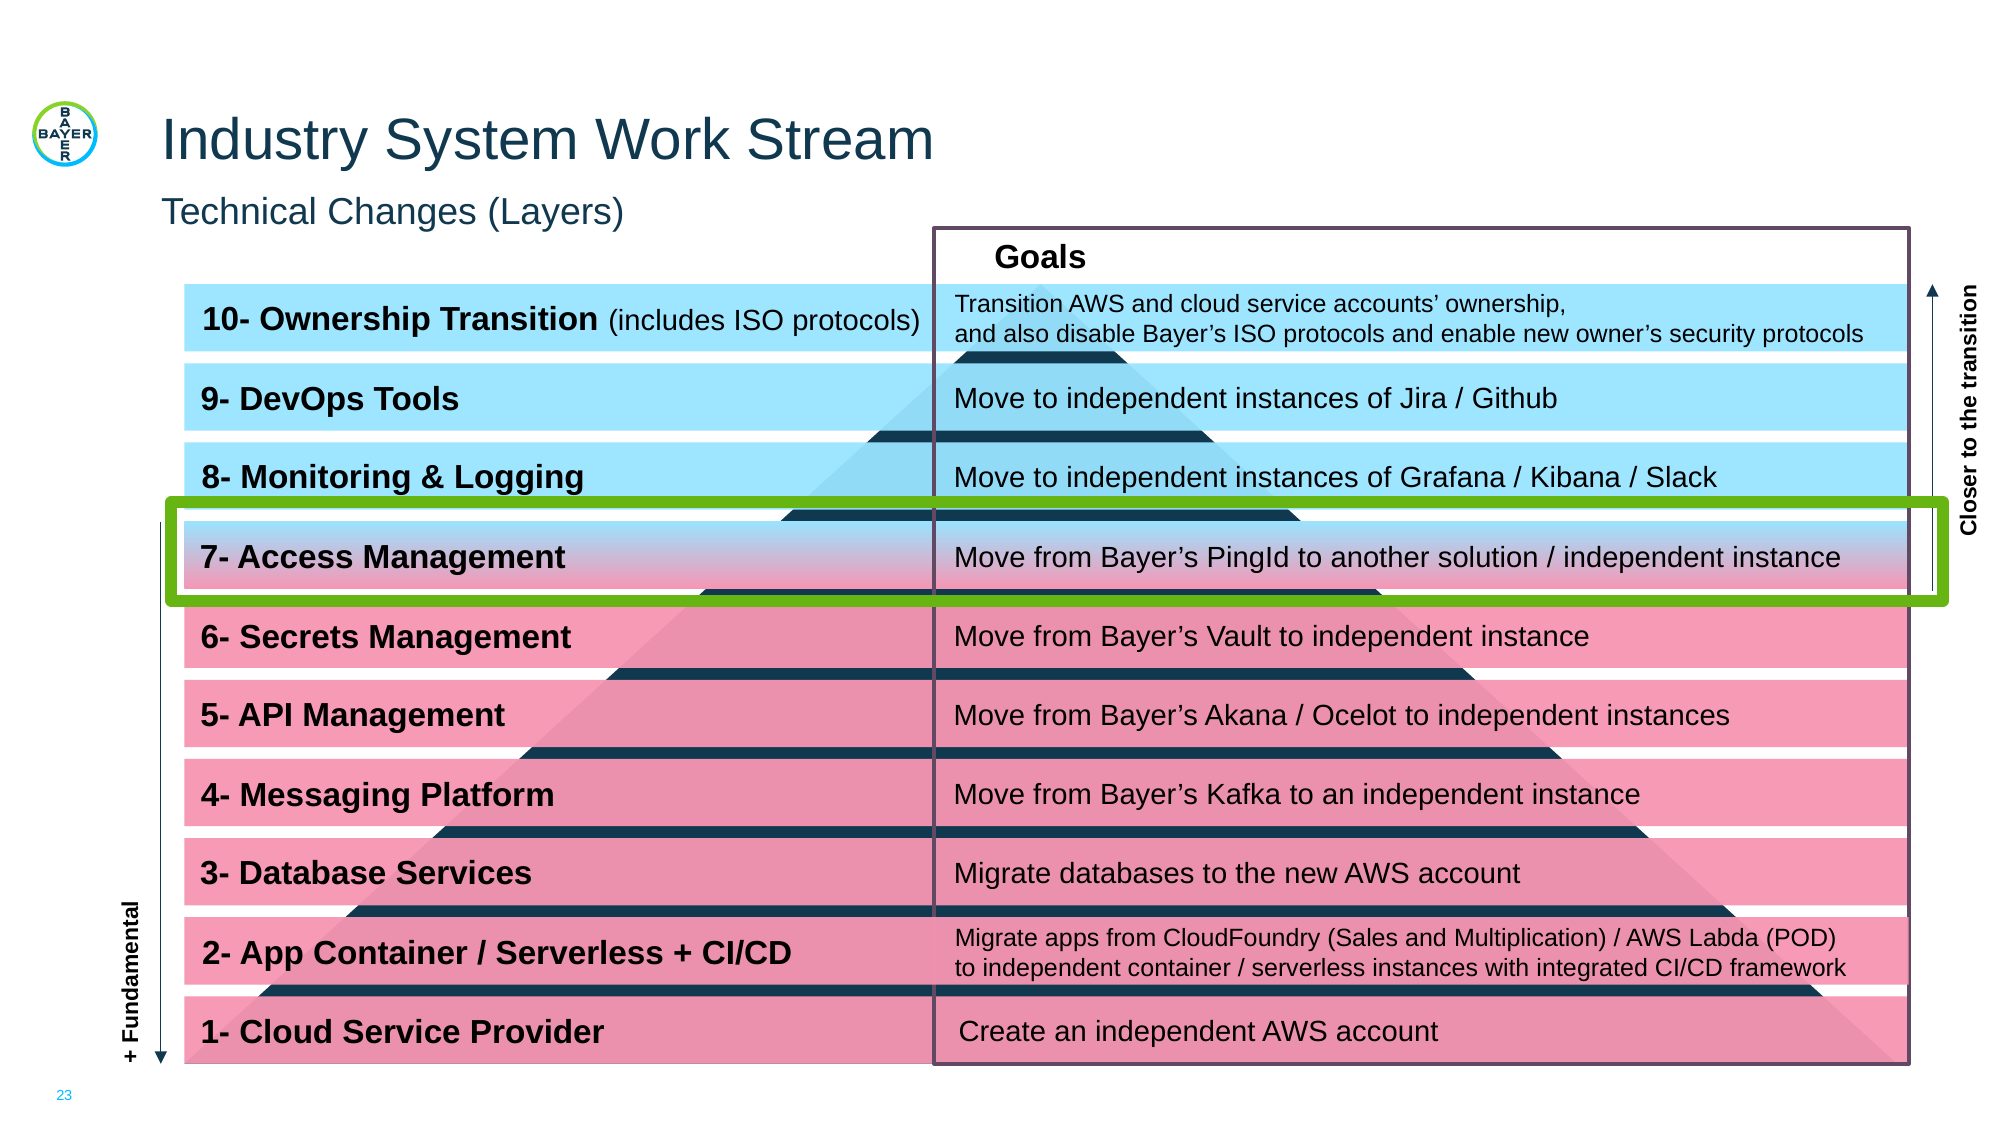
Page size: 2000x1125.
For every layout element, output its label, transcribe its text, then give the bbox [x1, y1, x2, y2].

text_box [182, 440, 932, 500]
text_box [169, 500, 1945, 603]
text_box [182, 836, 932, 907]
text_box [431, 828, 932, 836]
title Industry System Work Stream [161, 29, 1933, 172]
text_box Migrate databases to the new AWS account [953, 854, 1522, 890]
text_box [932, 603, 1911, 915]
subtitle Technical Changes (Layers) [161, 186, 1933, 229]
text_box [182, 282, 932, 354]
text_box Create an independent AWS account [958, 1012, 1440, 1048]
text_box [182, 361, 932, 433]
text_box 5- API Management [200, 693, 506, 734]
text_box 6- Secrets Management [200, 614, 573, 655]
text_box [604, 670, 932, 678]
text_box + Fundamental [115, 900, 143, 1064]
text_box [182, 678, 932, 749]
text_box 3- Database Services [200, 851, 534, 892]
text_box [932, 996, 1911, 1066]
text_box [182, 757, 932, 828]
text_box [518, 749, 932, 757]
text_box Move to independent instances of Grafana / Kibana / Slack [954, 458, 1719, 494]
text_box Goals [994, 235, 1087, 276]
text_box 10- Ownership Transition (includes ISO protocols) [202, 296, 922, 337]
slide_number 23 [32, 1085, 97, 1104]
text_box 1- Cloud Service Provider [200, 1010, 606, 1051]
text_box [932, 226, 1911, 500]
text_box Closer to the transition [1953, 284, 1981, 537]
picture [64, 105, 82, 112]
text_box Transition AWS and cloud service accounts’ ownership, and also disable Bayer’s ISO protocols and enable new owner’s security protocols [954, 287, 1867, 348]
text_box [182, 994, 932, 1066]
text_box 9- DevOps Tools [200, 376, 461, 417]
text_box 8- Monitoring & Logging [201, 455, 586, 496]
text_box [182, 603, 932, 670]
text_box Move from Bayer’s Kafka to an independent instance [953, 775, 1643, 811]
text_box [345, 907, 932, 914]
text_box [184, 916, 1909, 985]
text_box [866, 433, 932, 440]
text_box Move from Bayer’s Vault to independent instance [953, 616, 1592, 652]
text_box Move from Bayer’s Akana / Ocelot to independent instances [953, 695, 1732, 732]
text_box Move to independent instances of Jira / Github [953, 379, 1560, 415]
text_box 4- Messaging Platform [200, 772, 556, 813]
